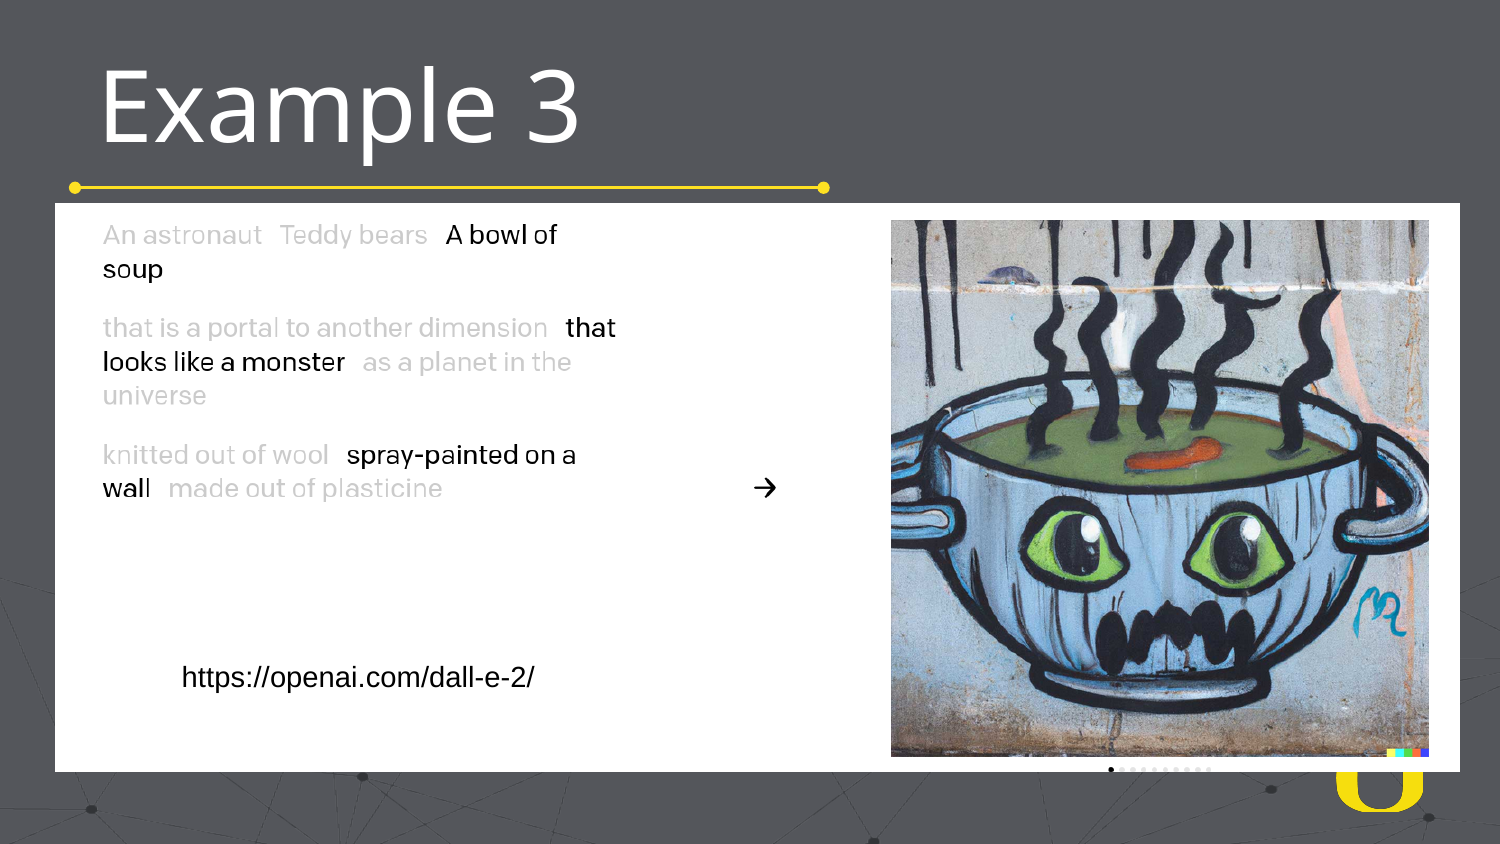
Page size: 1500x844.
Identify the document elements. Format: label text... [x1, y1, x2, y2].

title Example 3 [82, 32, 1433, 173]
picture [55, 202, 1460, 812]
